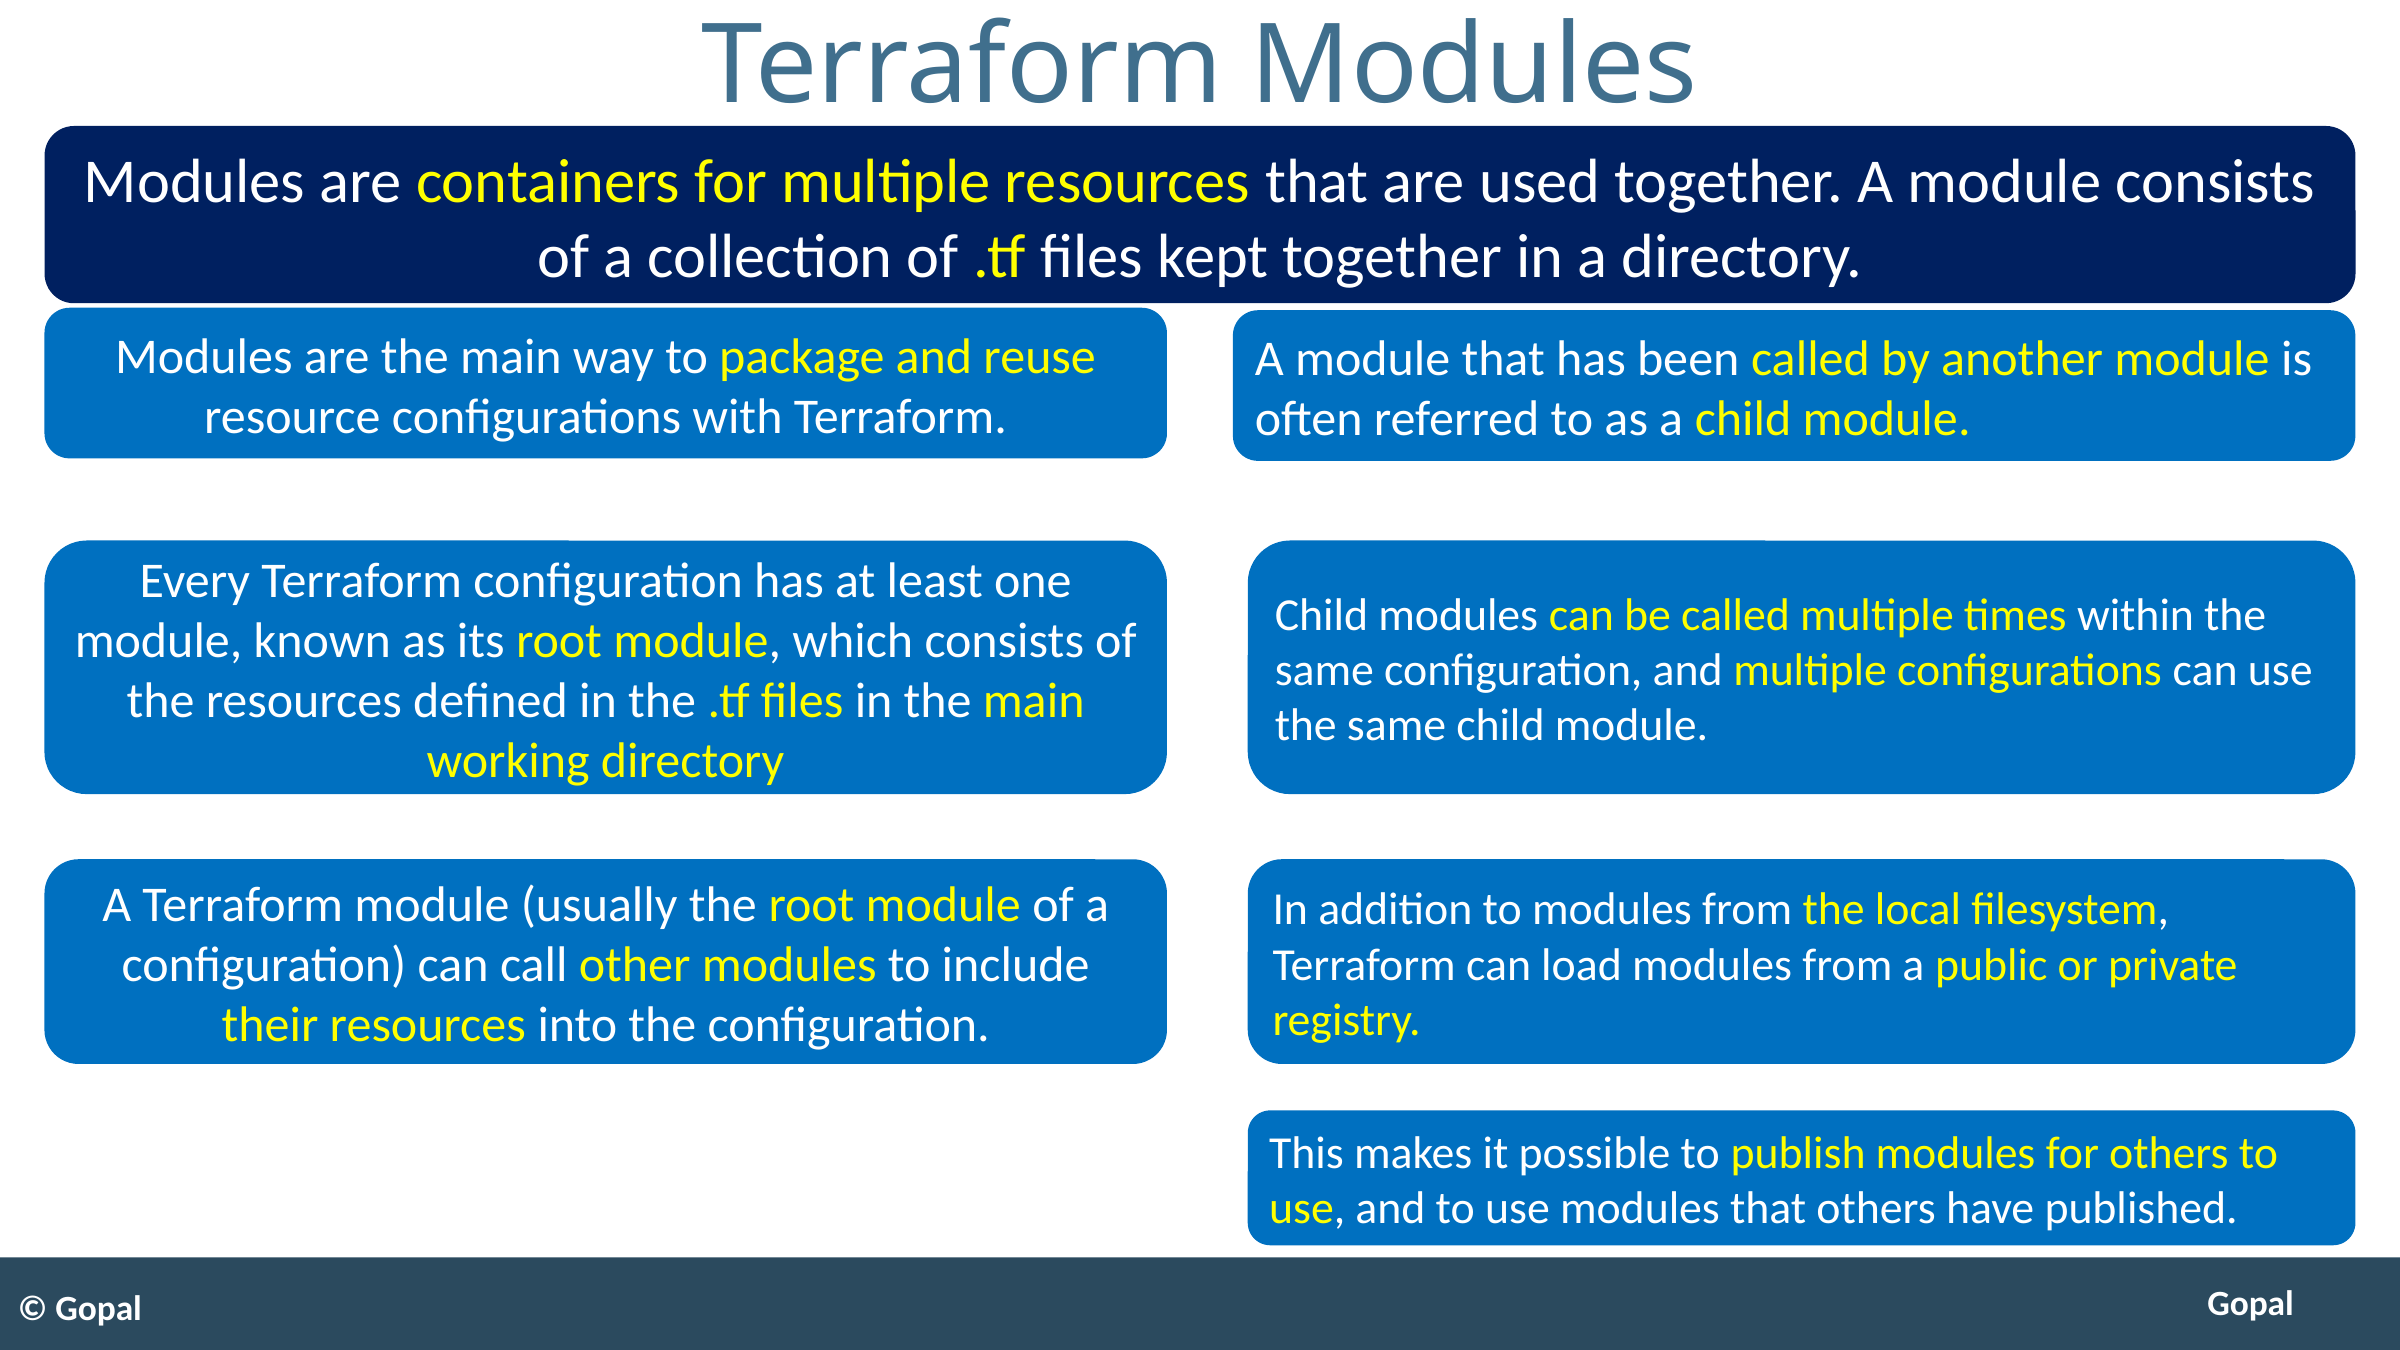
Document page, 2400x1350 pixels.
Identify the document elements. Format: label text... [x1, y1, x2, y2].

text_box Modules are containers for multiple resources that are used together. A module consists of a collection of .tf files kept together in a directory. [42, 123, 2358, 306]
text_box Modules are the main way to package and reuse resource configurations with Terraform. [42, 305, 1170, 461]
text_box A module that has been called by another module is often referred to as a child module. [1230, 308, 2358, 463]
text_box Every Terraform configuration has at least one module, known as its root module, which consists of the resources defined in the .tf files in the main working directory [42, 538, 1170, 797]
footer © Gopal [0, 1269, 810, 1342]
text_box In addition to modules from the local filesystem, Terraform can load modules from a public or private registry. [1245, 857, 2358, 1067]
text_box Child modules can be called multiple times within the same configuration, and multiple configurations can use the same child module. [1245, 538, 2358, 797]
title Terraform Modules [165, 0, 2235, 123]
text_box A Terraform module (usually the root module of a configuration) can call other modules to include their resources into the configuration. [42, 857, 1170, 1067]
text_box This makes it possible to publish modules for others to use, and to use modules that others have published. [1245, 1108, 2358, 1248]
